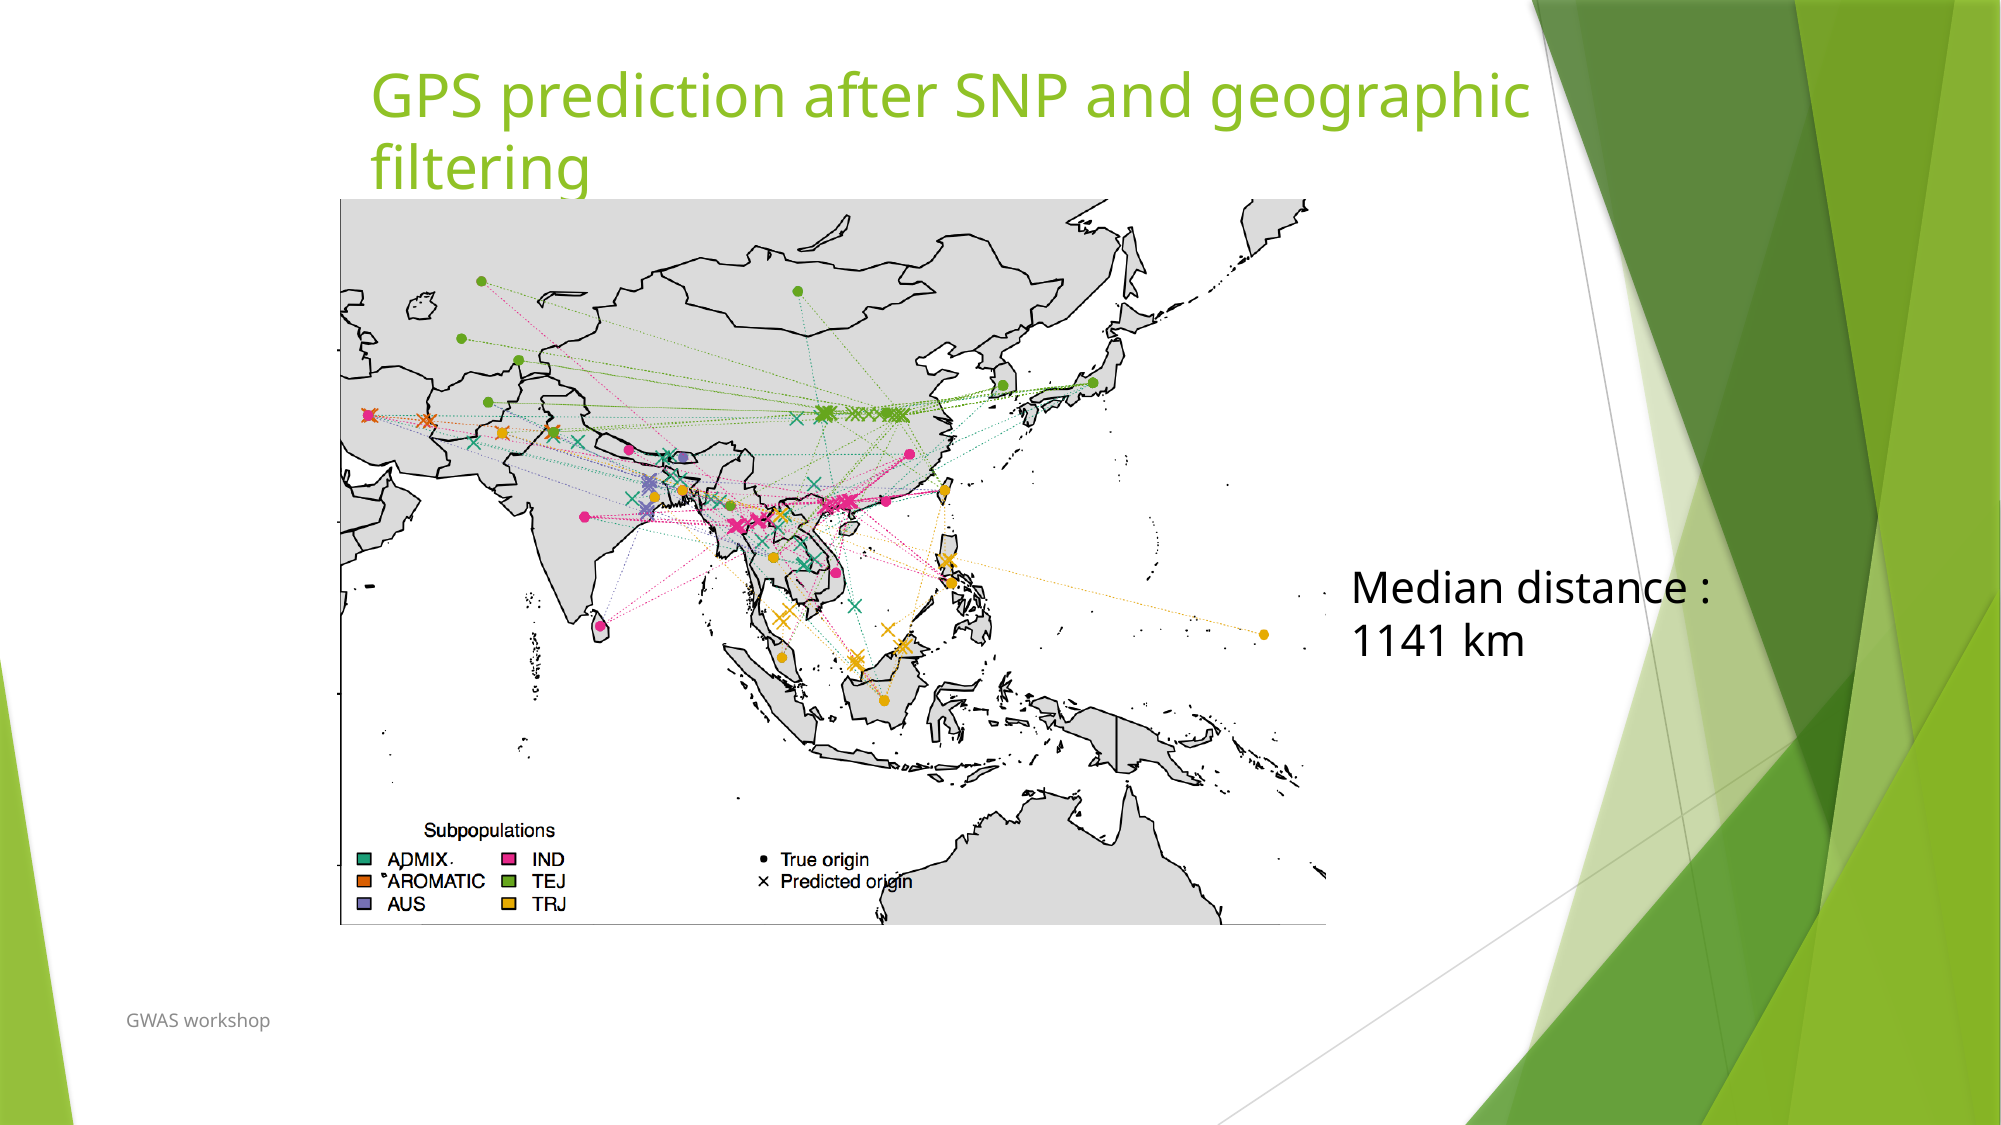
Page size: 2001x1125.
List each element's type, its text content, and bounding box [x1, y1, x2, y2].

title GPS prediction after SNP and geographic filtering [359, 51, 1657, 214]
picture [336, 199, 1327, 926]
footer GWAS workshop [111, 991, 1145, 1051]
text_box Median distance : 1141 km [1344, 554, 1739, 672]
